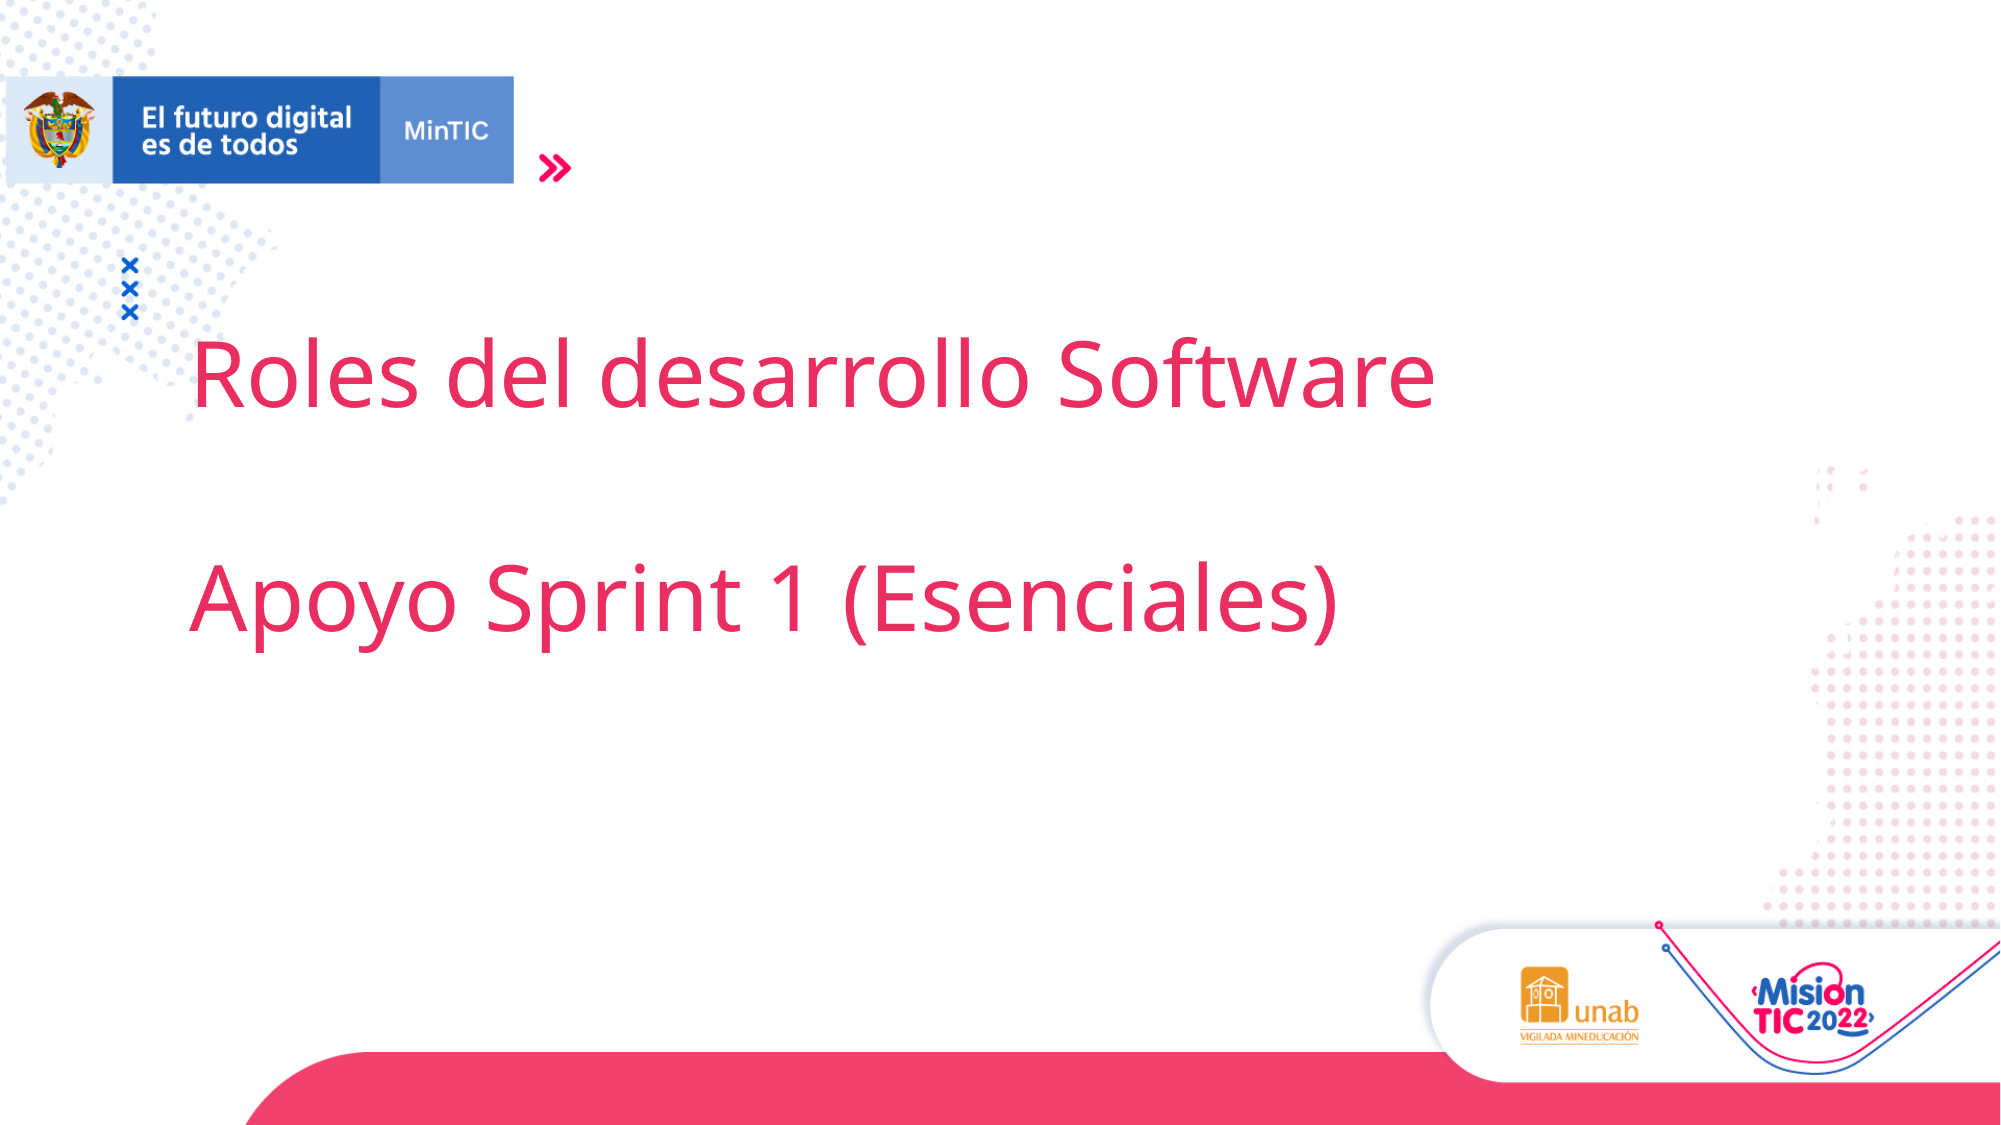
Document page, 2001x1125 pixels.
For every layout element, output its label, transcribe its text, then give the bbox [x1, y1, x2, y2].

picture [0, 0, 2001, 1125]
text_box Roles del desarrollo Software Apoyo Sprint 1 (Esenciales) [187, 313, 1550, 650]
